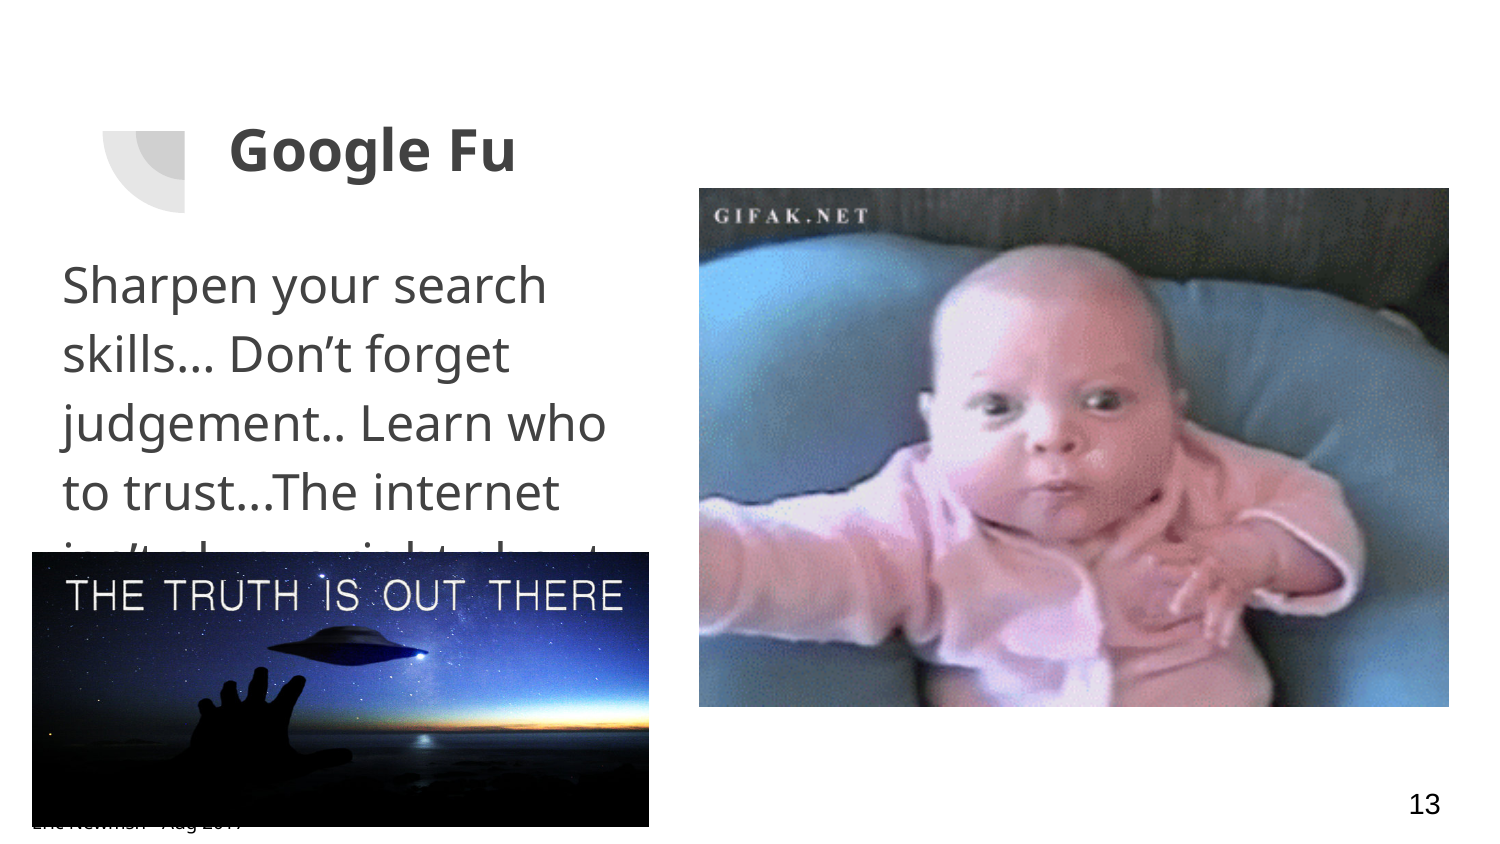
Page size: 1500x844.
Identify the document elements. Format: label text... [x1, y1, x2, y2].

picture [698, 188, 1450, 707]
title Google Fu [213, 98, 1368, 263]
list Sharpen your search skills… Don’t forget judgement.. Learn who to trust...The internet isn’t always right about YOUR problem or situation... [47, 229, 674, 404]
picture [32, 551, 649, 827]
slide_number ‹#› [1393, 763, 1477, 842]
